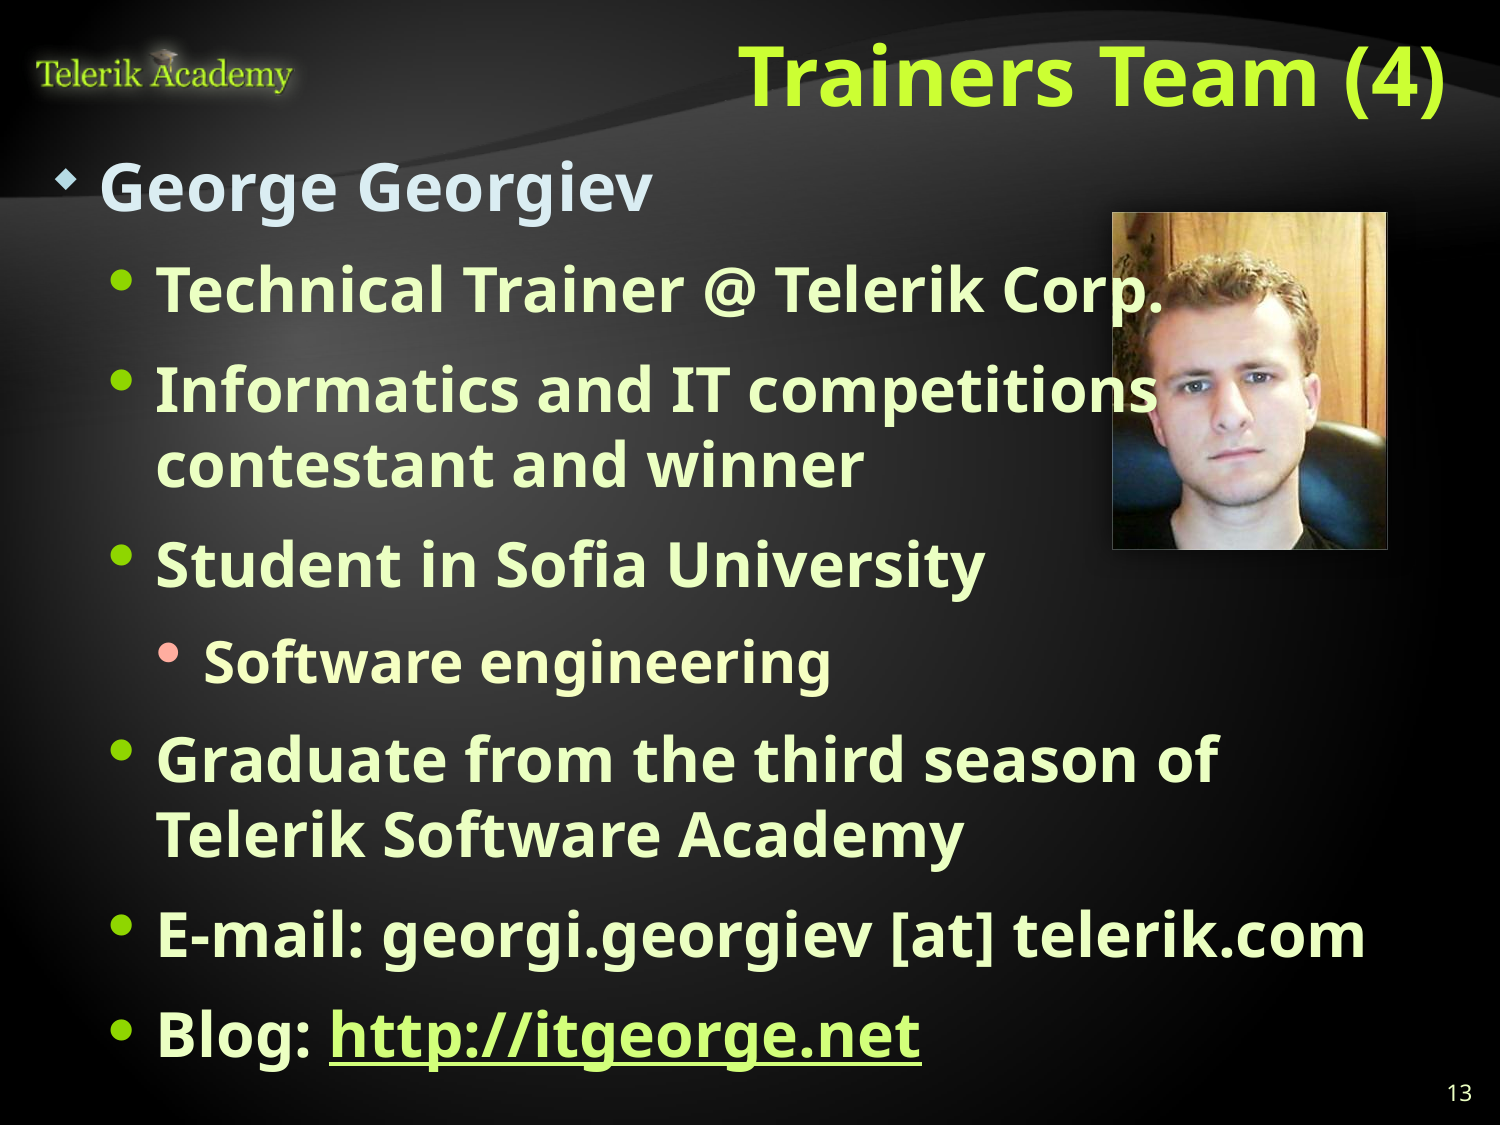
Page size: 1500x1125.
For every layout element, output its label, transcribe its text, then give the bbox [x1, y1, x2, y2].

list George Georgiev Technical Trainer @ Telerik Corp. Informatics and IT competitions contestant and winner Student in Sofia University Software engineering Graduate from the third season of Telerik Software Academy E-mail: georgi.georgiev [at] telerik.com Blog: http://itgeorge.net [37, 137, 1463, 1100]
picture [0, 0, 1500, 1125]
slide_number 13 [1412, 1074, 1488, 1113]
title Trainers Team (4) [300, 12, 1463, 150]
